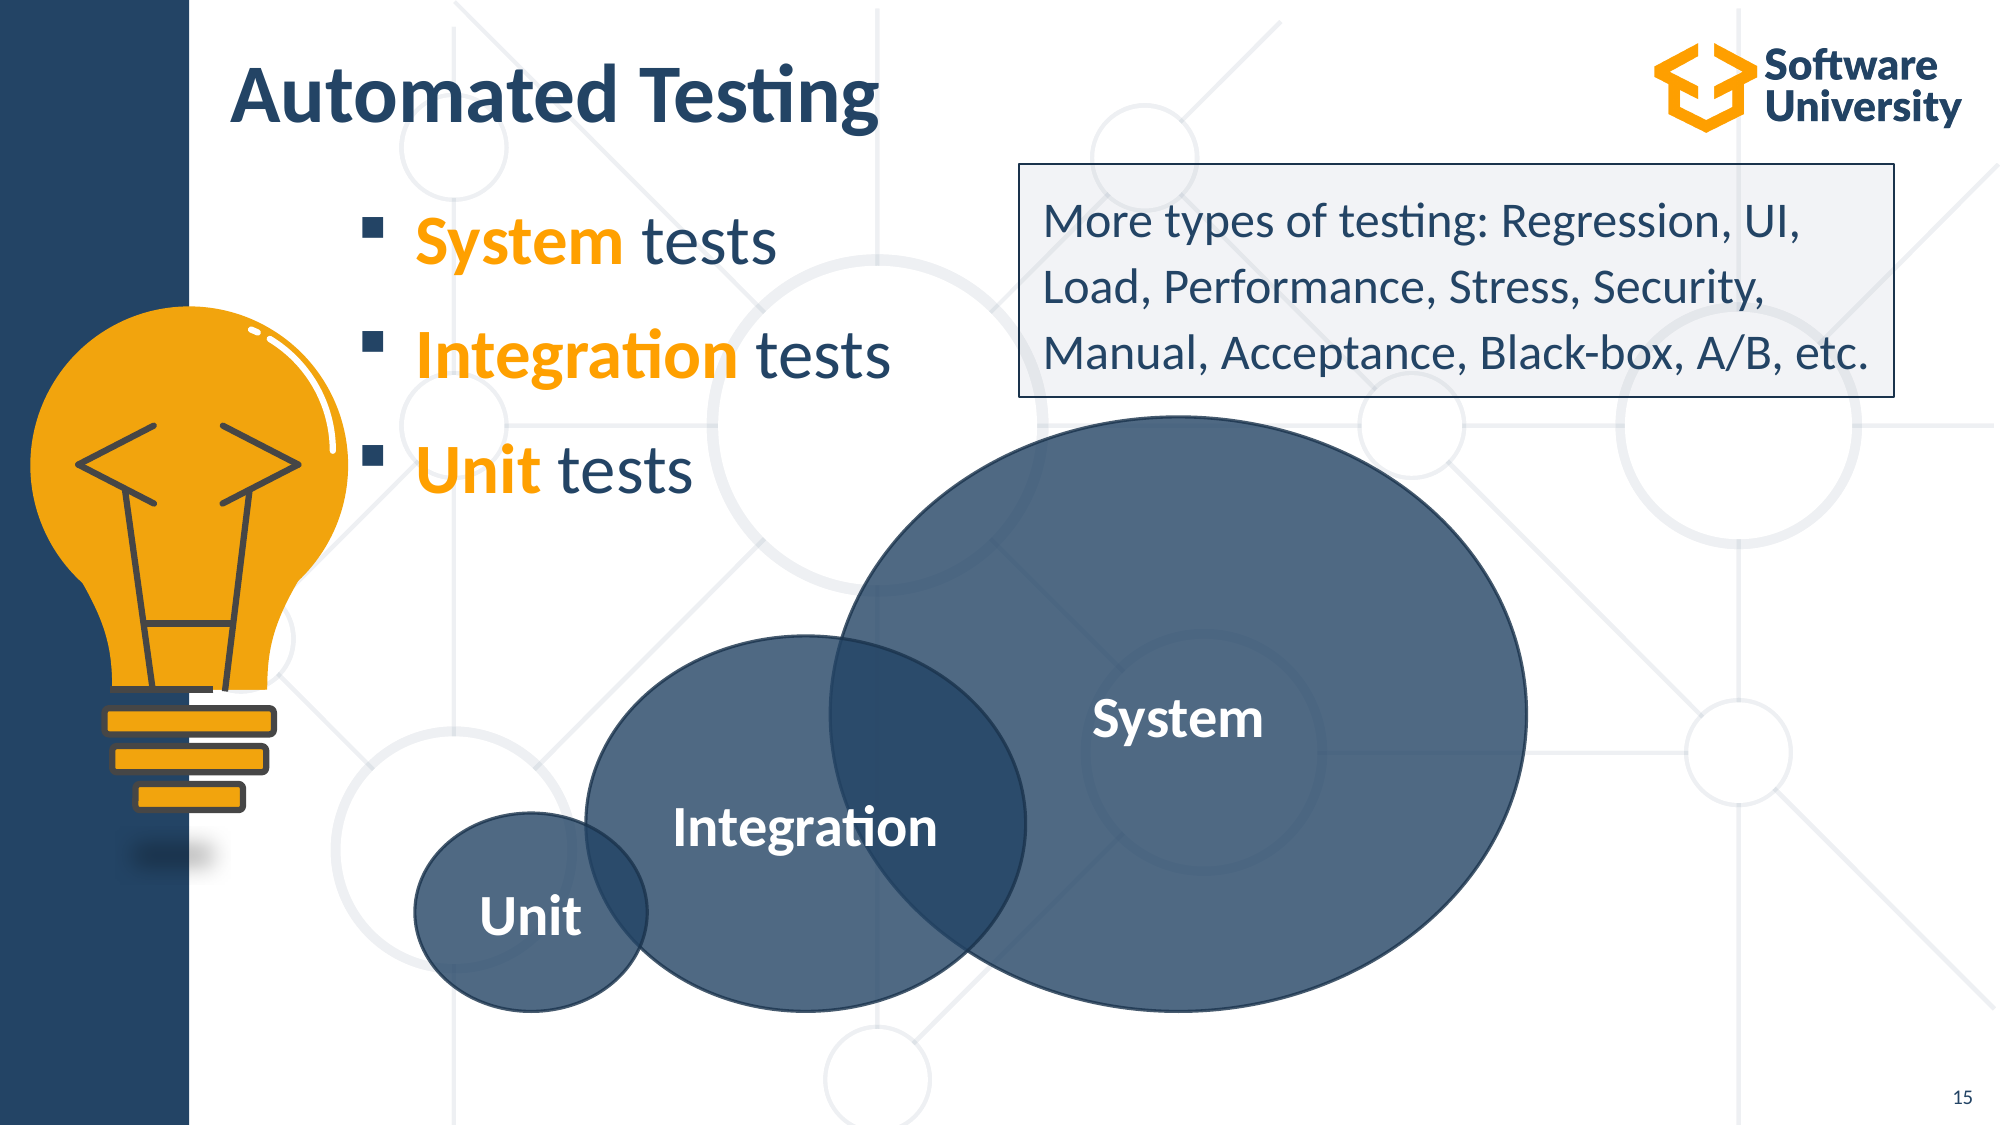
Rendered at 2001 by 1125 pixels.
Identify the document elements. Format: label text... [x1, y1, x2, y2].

text_box Unit [412, 810, 650, 1014]
text_box More types of testing: Regression, UI, Load, Performance, Stress, Security, Manual, Acceptance, Black-box, A/B, etc. [1018, 163, 1895, 397]
text_box System [840, 414, 1529, 1014]
title Automated Testing [212, 16, 1628, 162]
list System tests Integration tests Unit tests [338, 183, 1968, 1050]
text_box Integration [583, 633, 1028, 1014]
picture [1641, 31, 1973, 145]
text_box 15 [1927, 1067, 1989, 1117]
